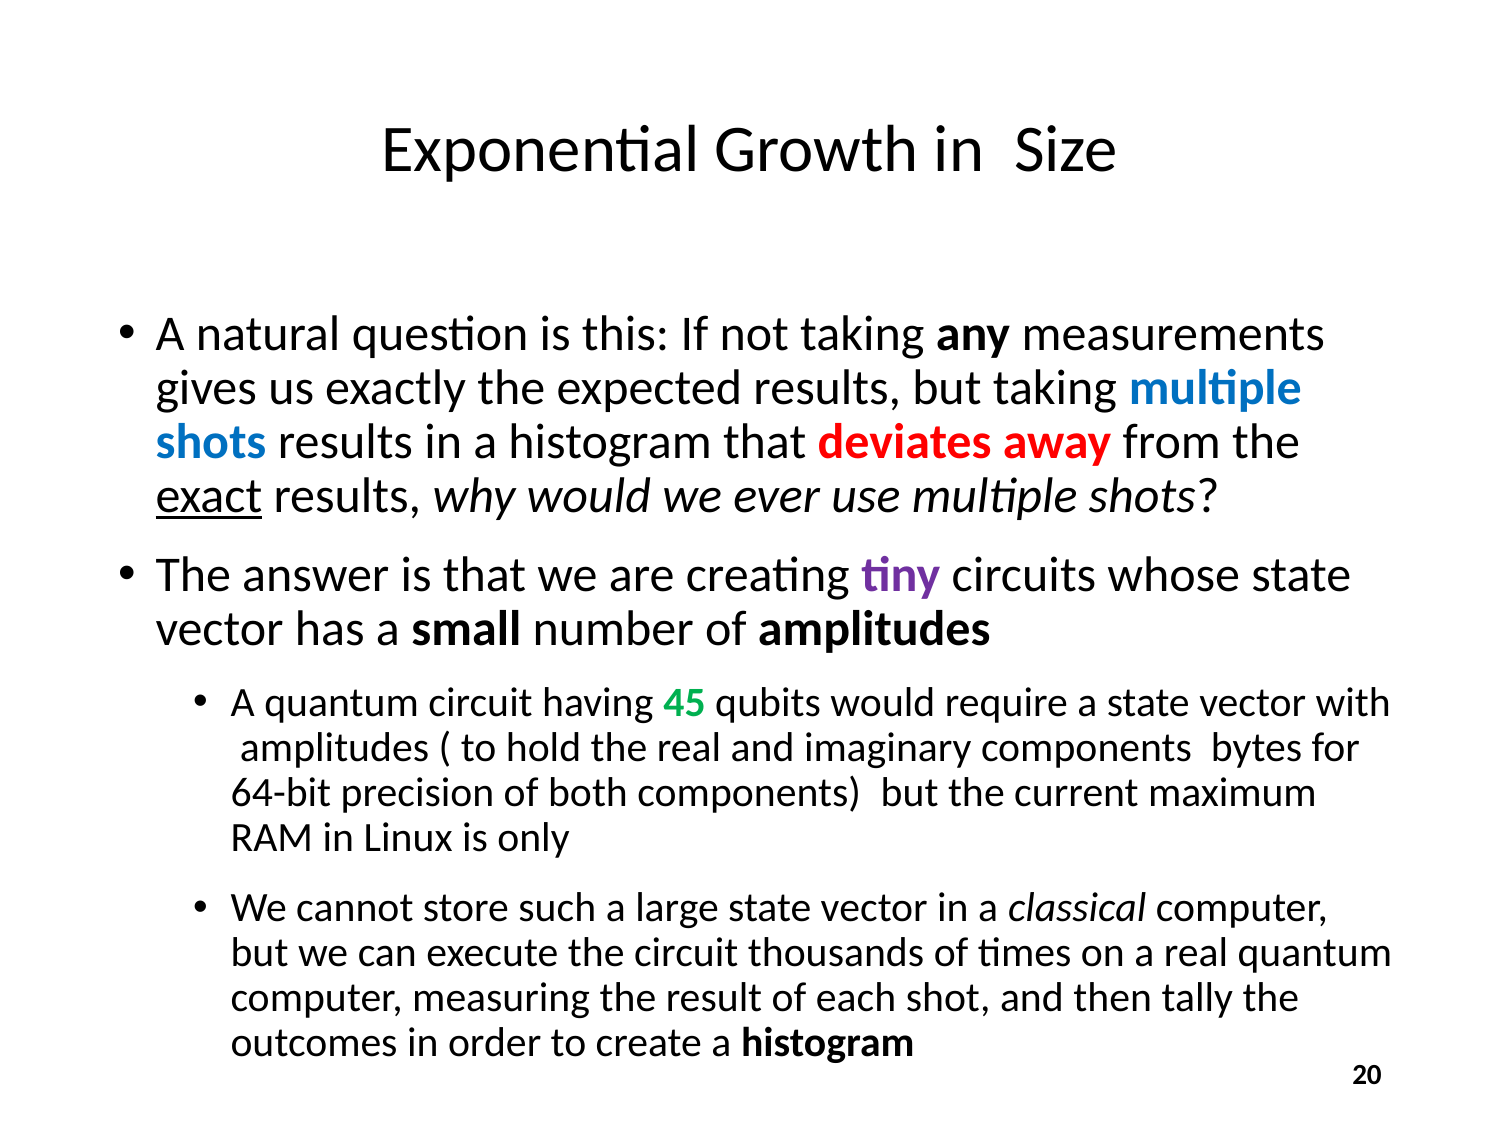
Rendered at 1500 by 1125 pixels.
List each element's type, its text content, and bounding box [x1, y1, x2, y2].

slide_number 20 [1059, 1042, 1397, 1103]
